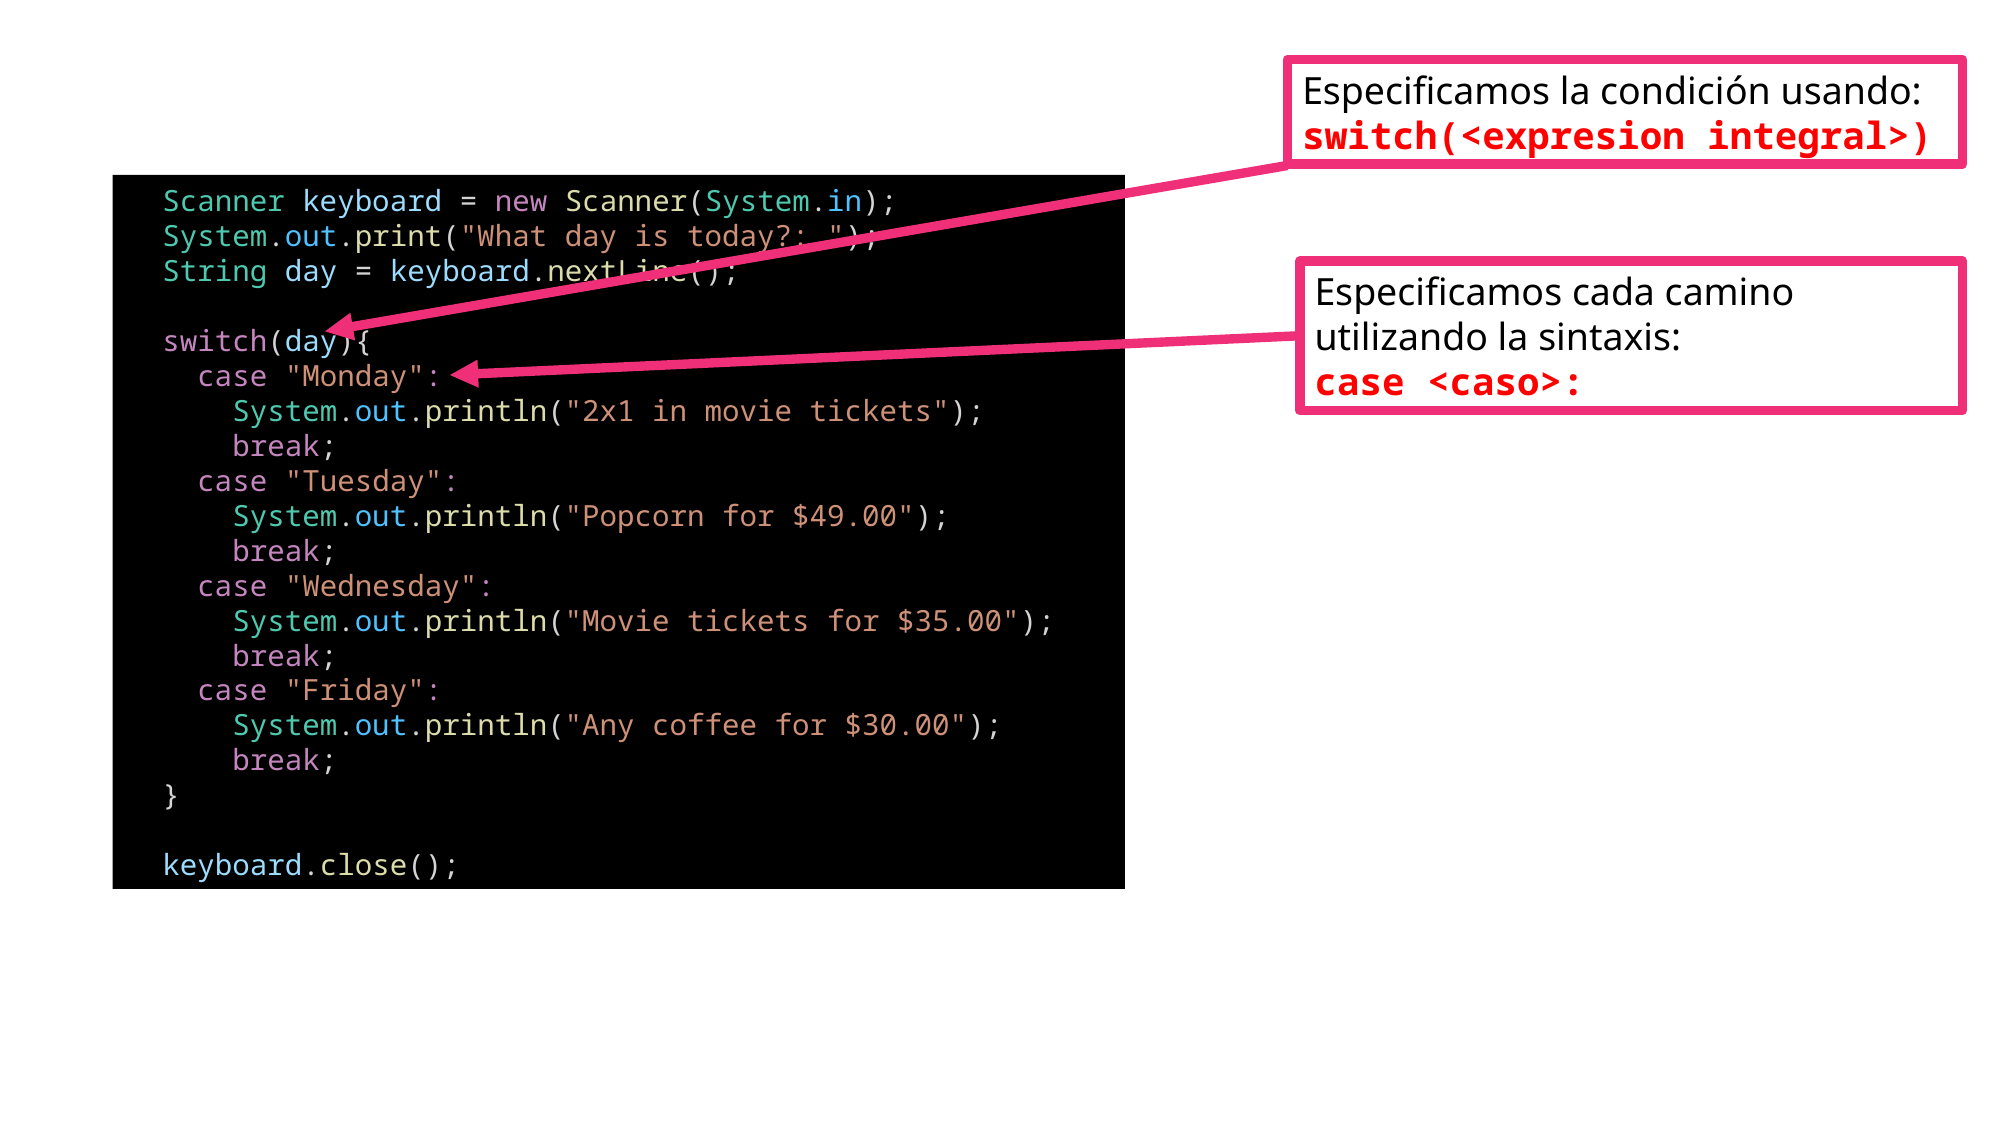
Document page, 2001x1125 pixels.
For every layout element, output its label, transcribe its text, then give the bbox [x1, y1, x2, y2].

text_box Scanner keyboard = new Scanner(System.in); System.out.print("What day is today?: "); String day = keyboard.nextLine(); switch(day){ case "Monday": System.out.println("2x1 in movie tickets"); break; case "Tuesday": System.out.println("Popcorn for $49.00"); break; case "Wednesday": System.out.println("Movie tickets for $35.00"); break; case "Friday": System.out.println("Any coffee for $30.00"); break; } keyboard.close(); [112, 174, 1125, 889]
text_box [324, 165, 1288, 332]
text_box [449, 336, 1300, 375]
text_box Especificamos cada camino utilizando la sintaxis: case <caso>: [1299, 260, 1963, 411]
text_box Especificamos la condición usando: switch(<expresion integral>) [1287, 59, 1963, 165]
